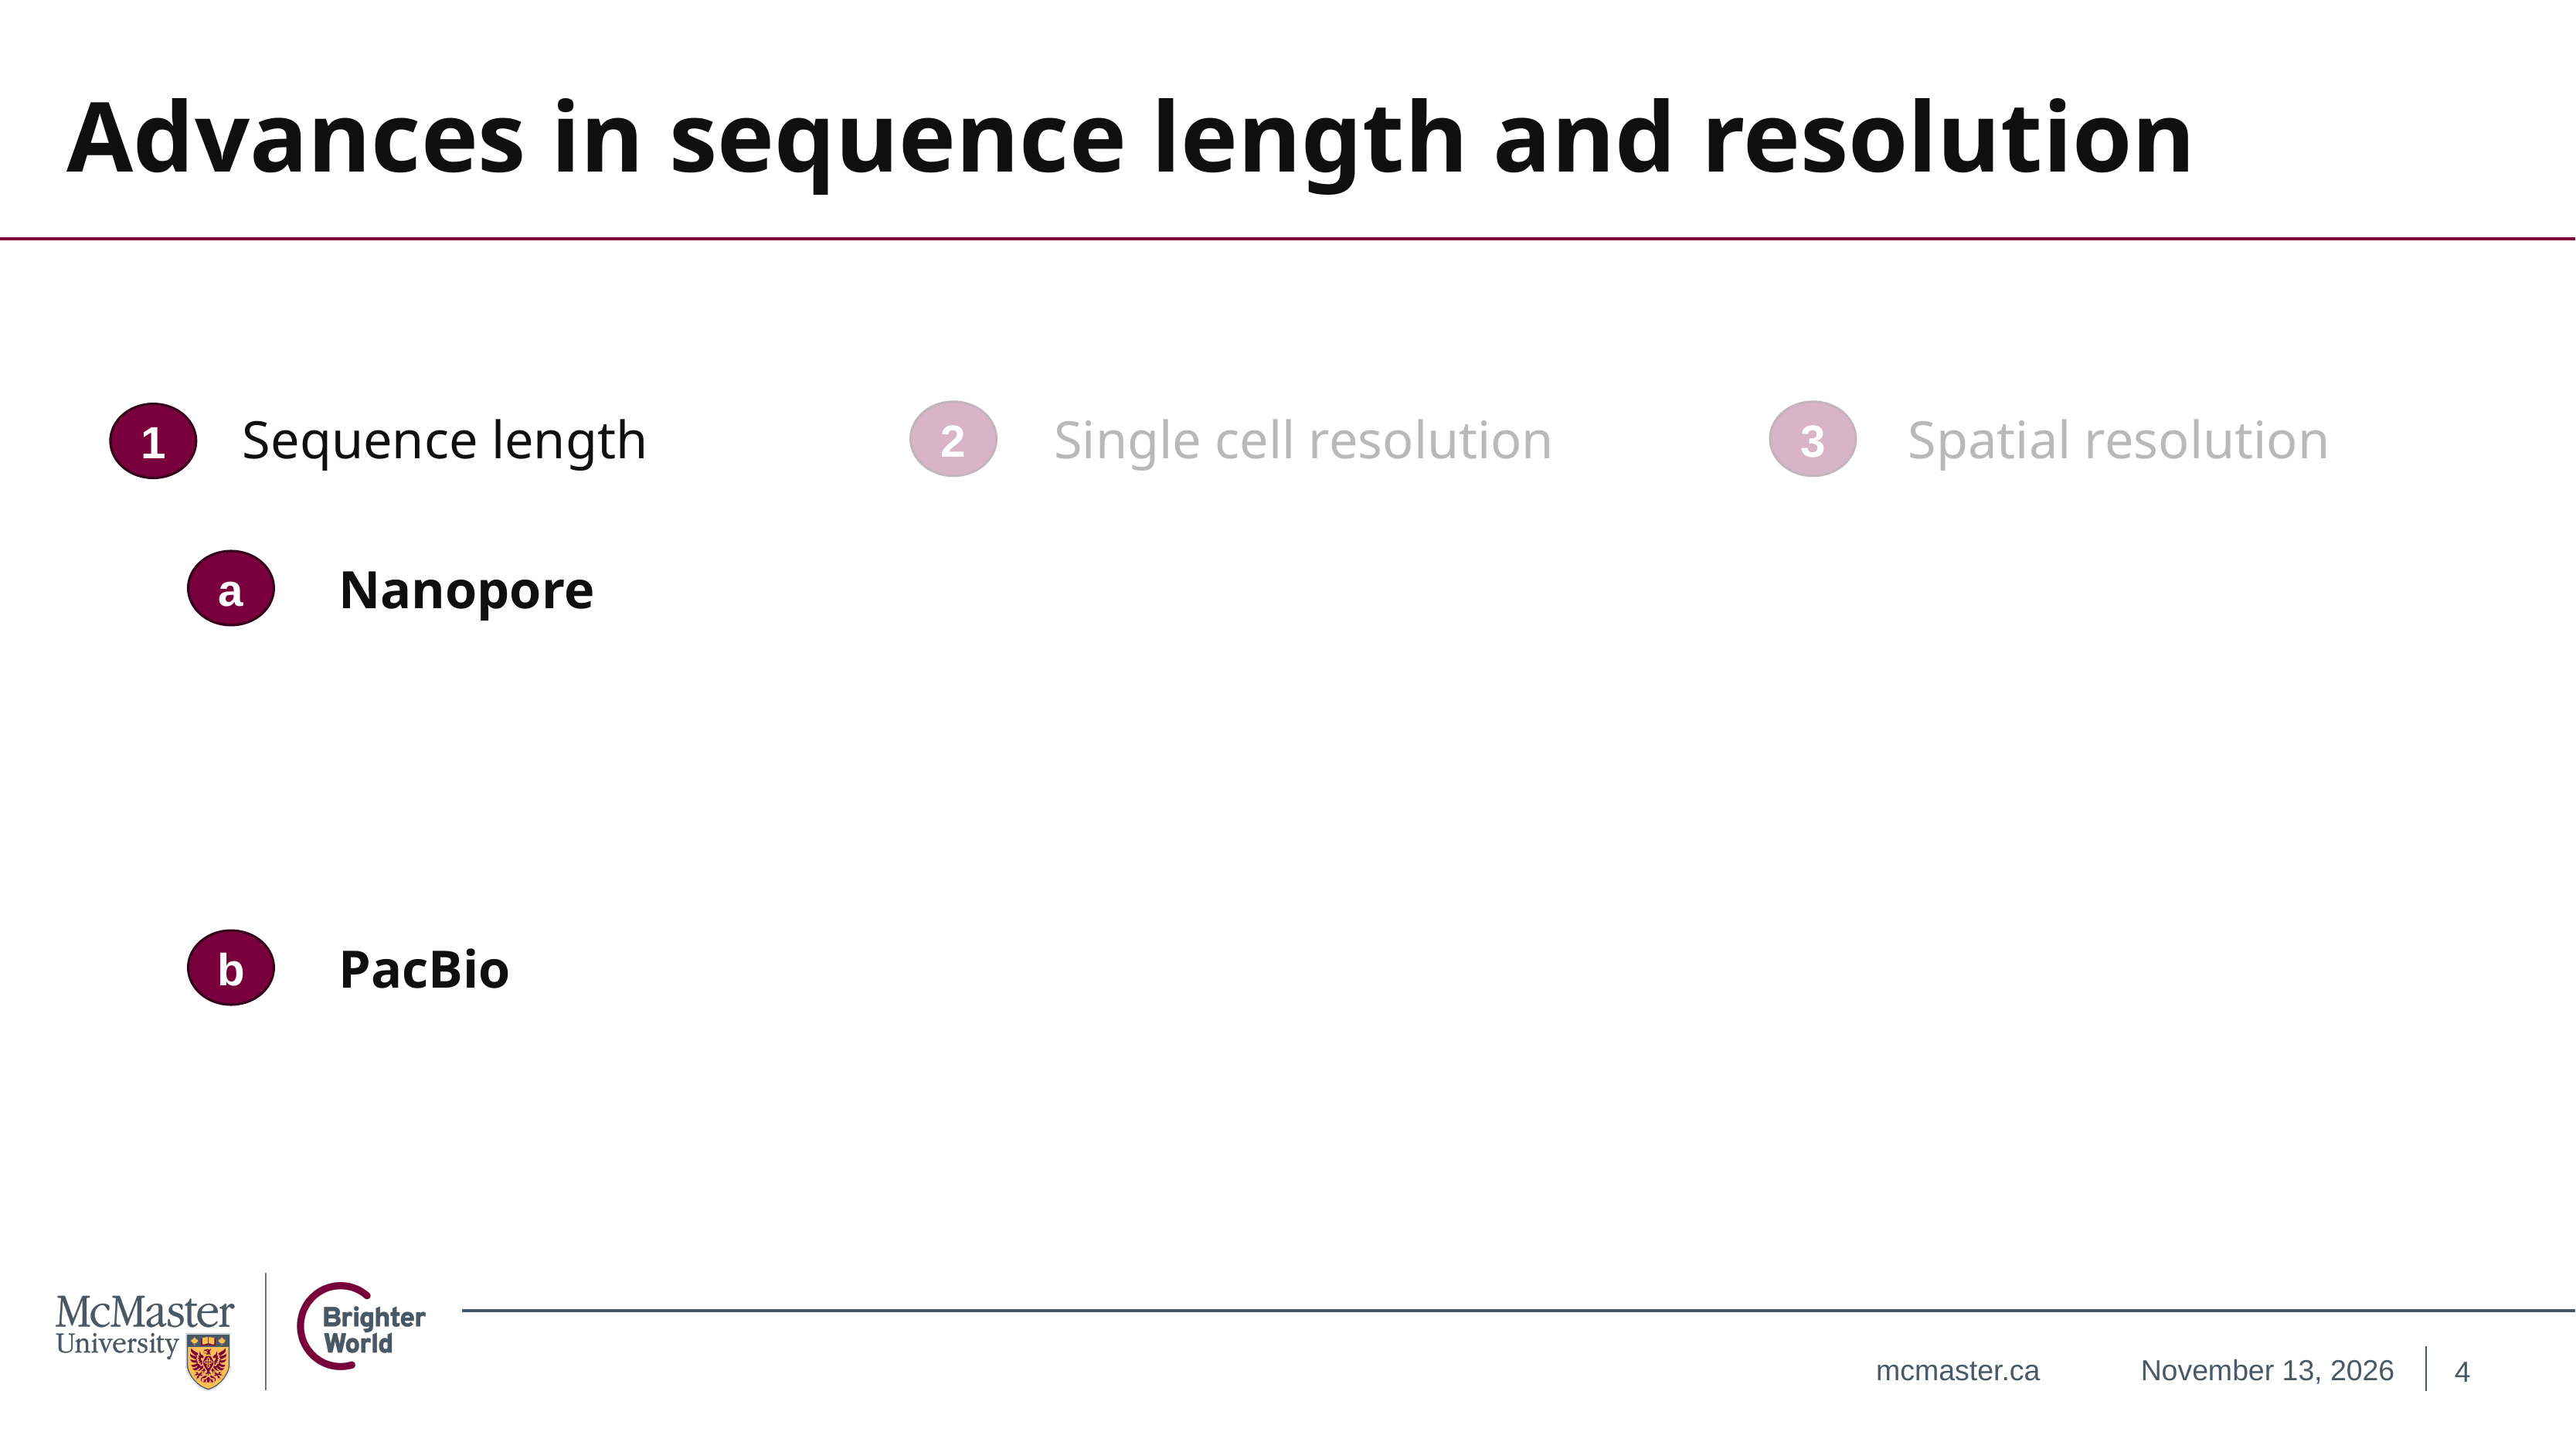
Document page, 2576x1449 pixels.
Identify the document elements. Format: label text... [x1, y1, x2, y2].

text_box PacBio [327, 930, 817, 1128]
picture [56, 1273, 426, 1391]
text_box [816, 292, 2466, 1157]
text_box b [186, 929, 275, 1006]
slide_number 4 [2442, 1346, 2540, 1395]
text_box 1 [109, 403, 198, 480]
text_box a [186, 549, 275, 627]
title Advances in sequence length and resolution [55, 58, 2520, 152]
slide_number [2080, 1346, 2407, 1391]
text_box Sequence length [230, 401, 721, 475]
text_box Nanopore [327, 551, 817, 686]
